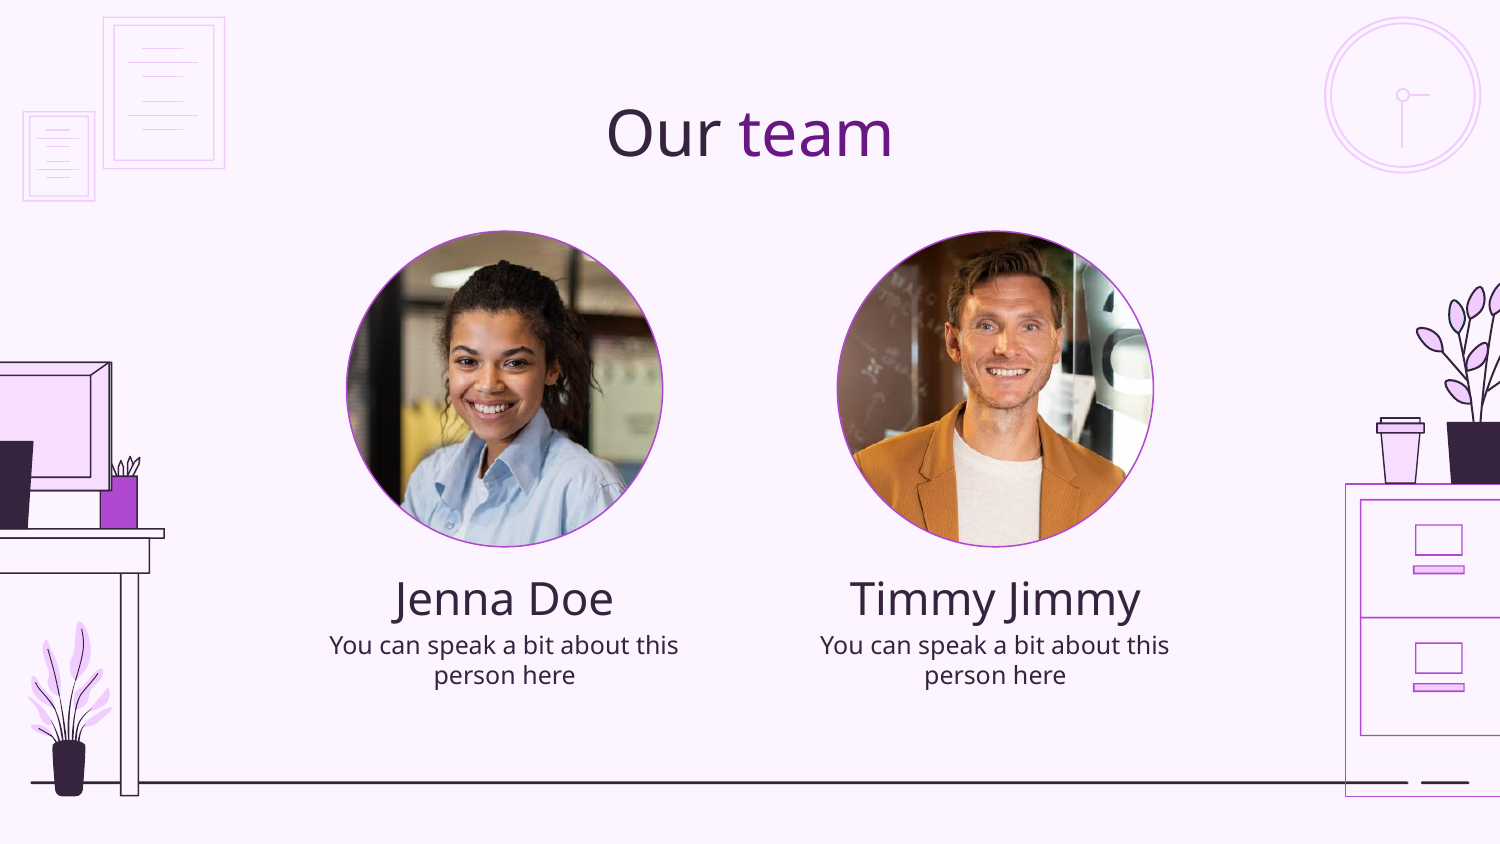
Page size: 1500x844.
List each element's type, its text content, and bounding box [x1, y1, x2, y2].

picture [837, 230, 1154, 547]
picture [346, 230, 663, 547]
title Our team [118, 76, 1382, 180]
title Timmy Jimmy [803, 557, 1187, 614]
title Jenna Doe [312, 557, 697, 614]
subtitle You can speak a bit about this person here [803, 614, 1187, 697]
subtitle You can speak a bit about this person here [312, 614, 697, 697]
